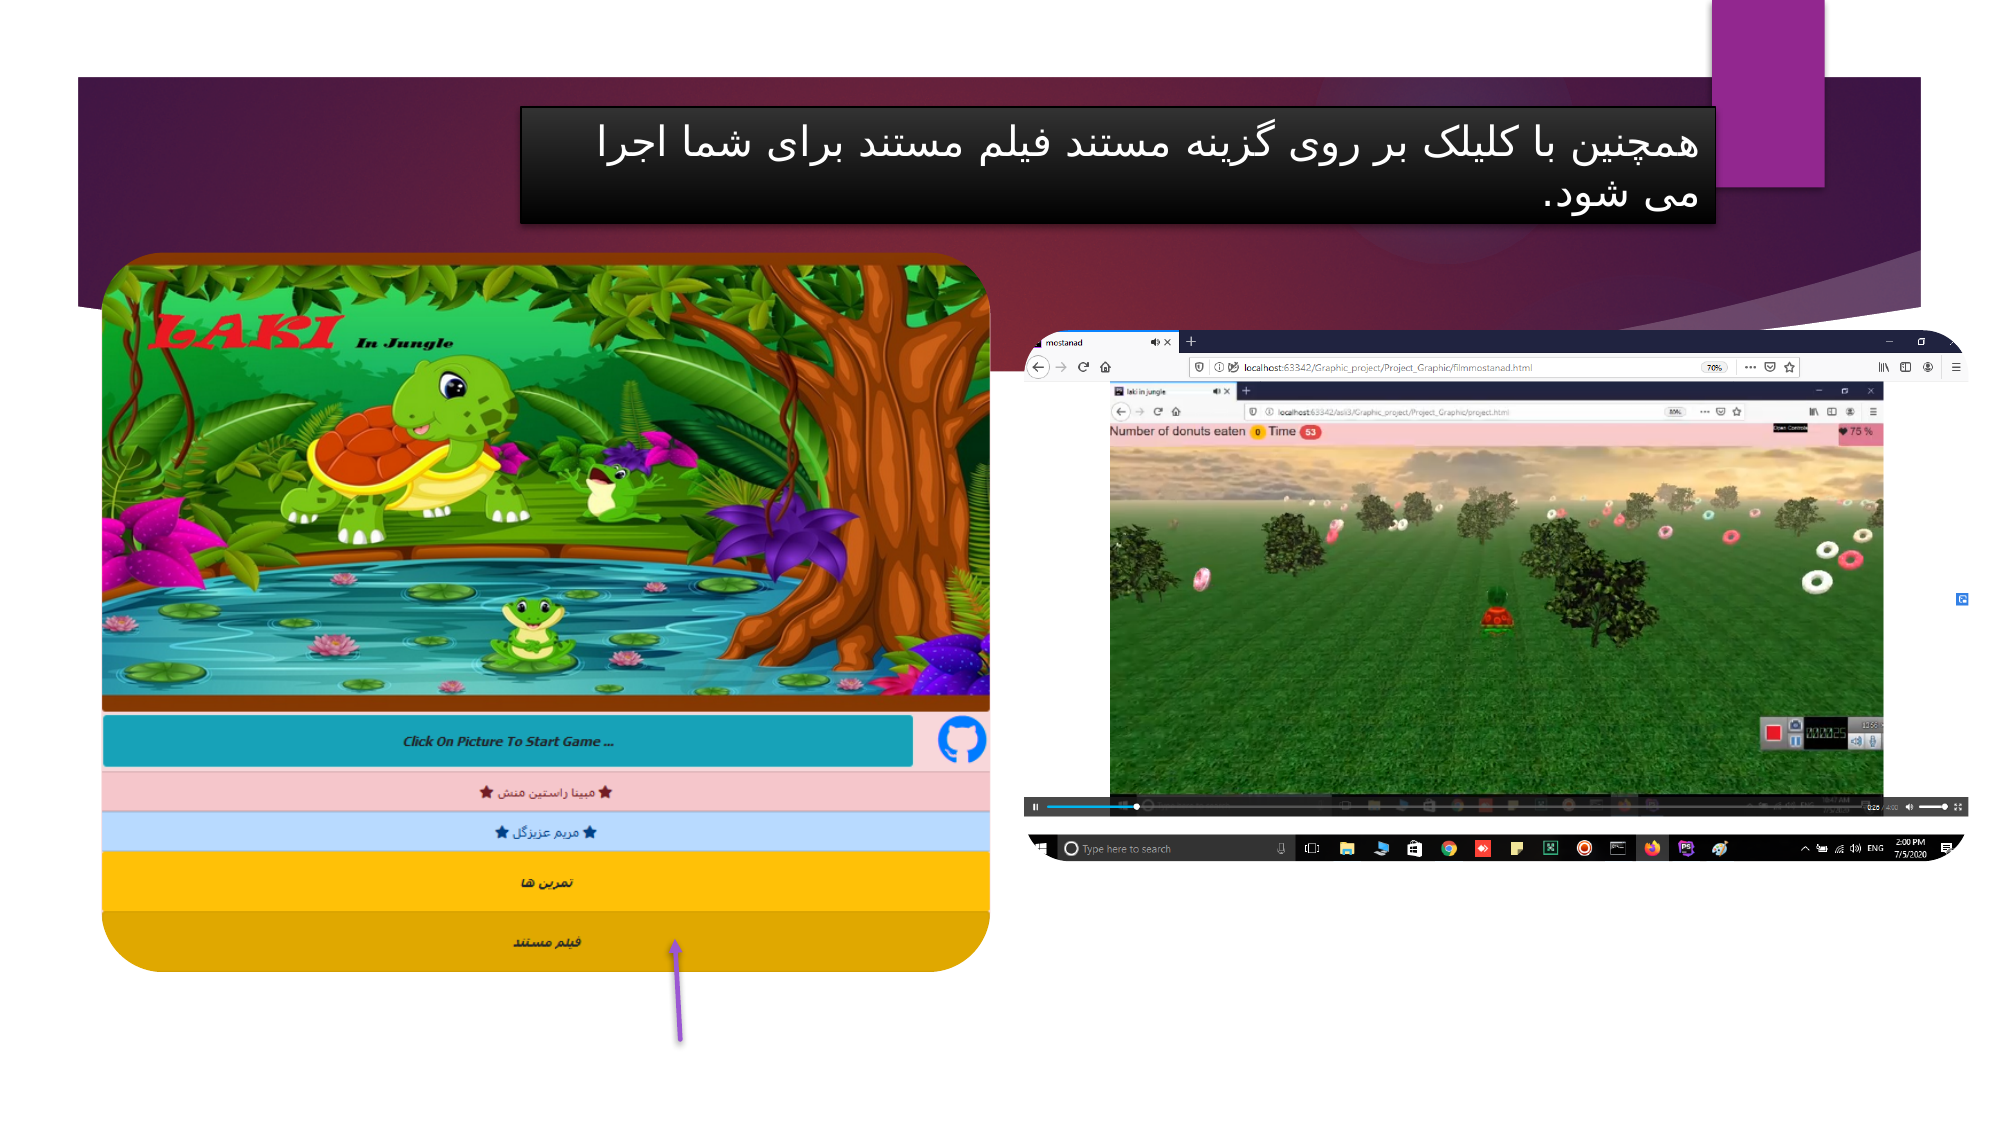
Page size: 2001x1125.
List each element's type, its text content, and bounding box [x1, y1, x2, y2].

picture [1023, 329, 1969, 862]
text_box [674, 938, 681, 1040]
title همچنین با کلیلک بر روی گزینه مستند فیلم مستند برای شما اجرا می شود. [520, 106, 1716, 224]
picture [101, 252, 991, 973]
